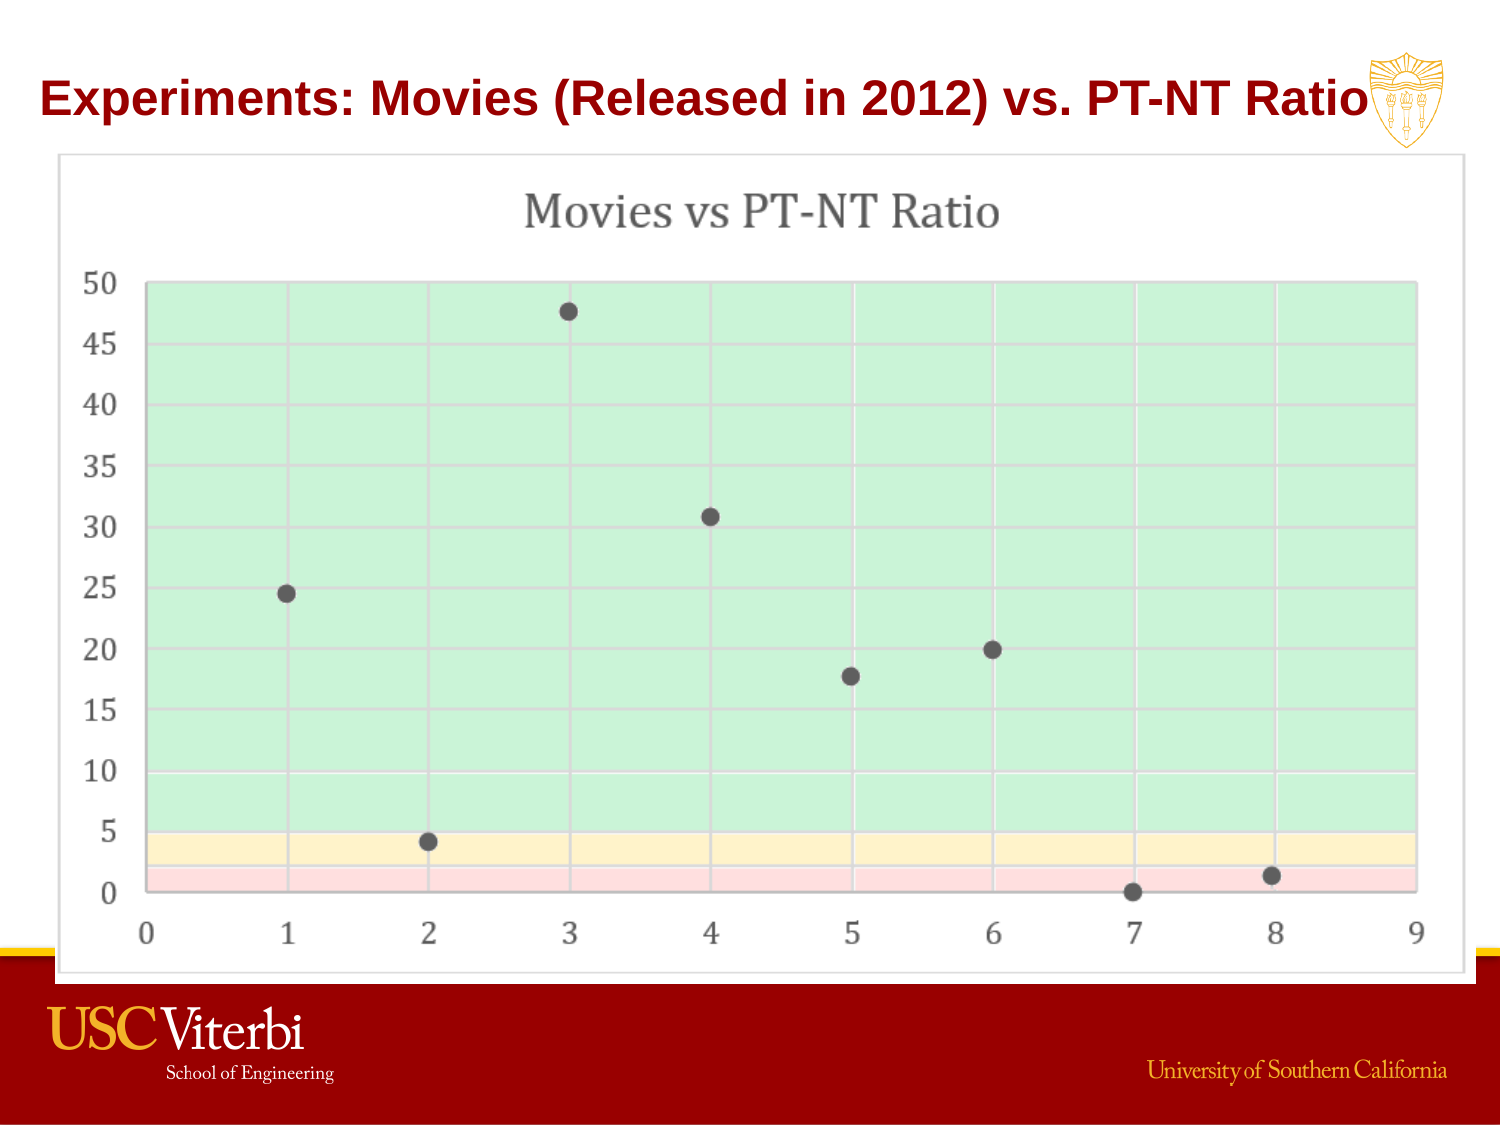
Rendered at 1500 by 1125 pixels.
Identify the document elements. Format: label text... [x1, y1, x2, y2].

picture [1147, 1059, 1447, 1086]
text_box Experiments: Movies (Released in 2012) vs. PT-NT Ratio [24, 57, 1456, 193]
picture [47, 1006, 334, 1084]
picture [55, 39, 1476, 984]
